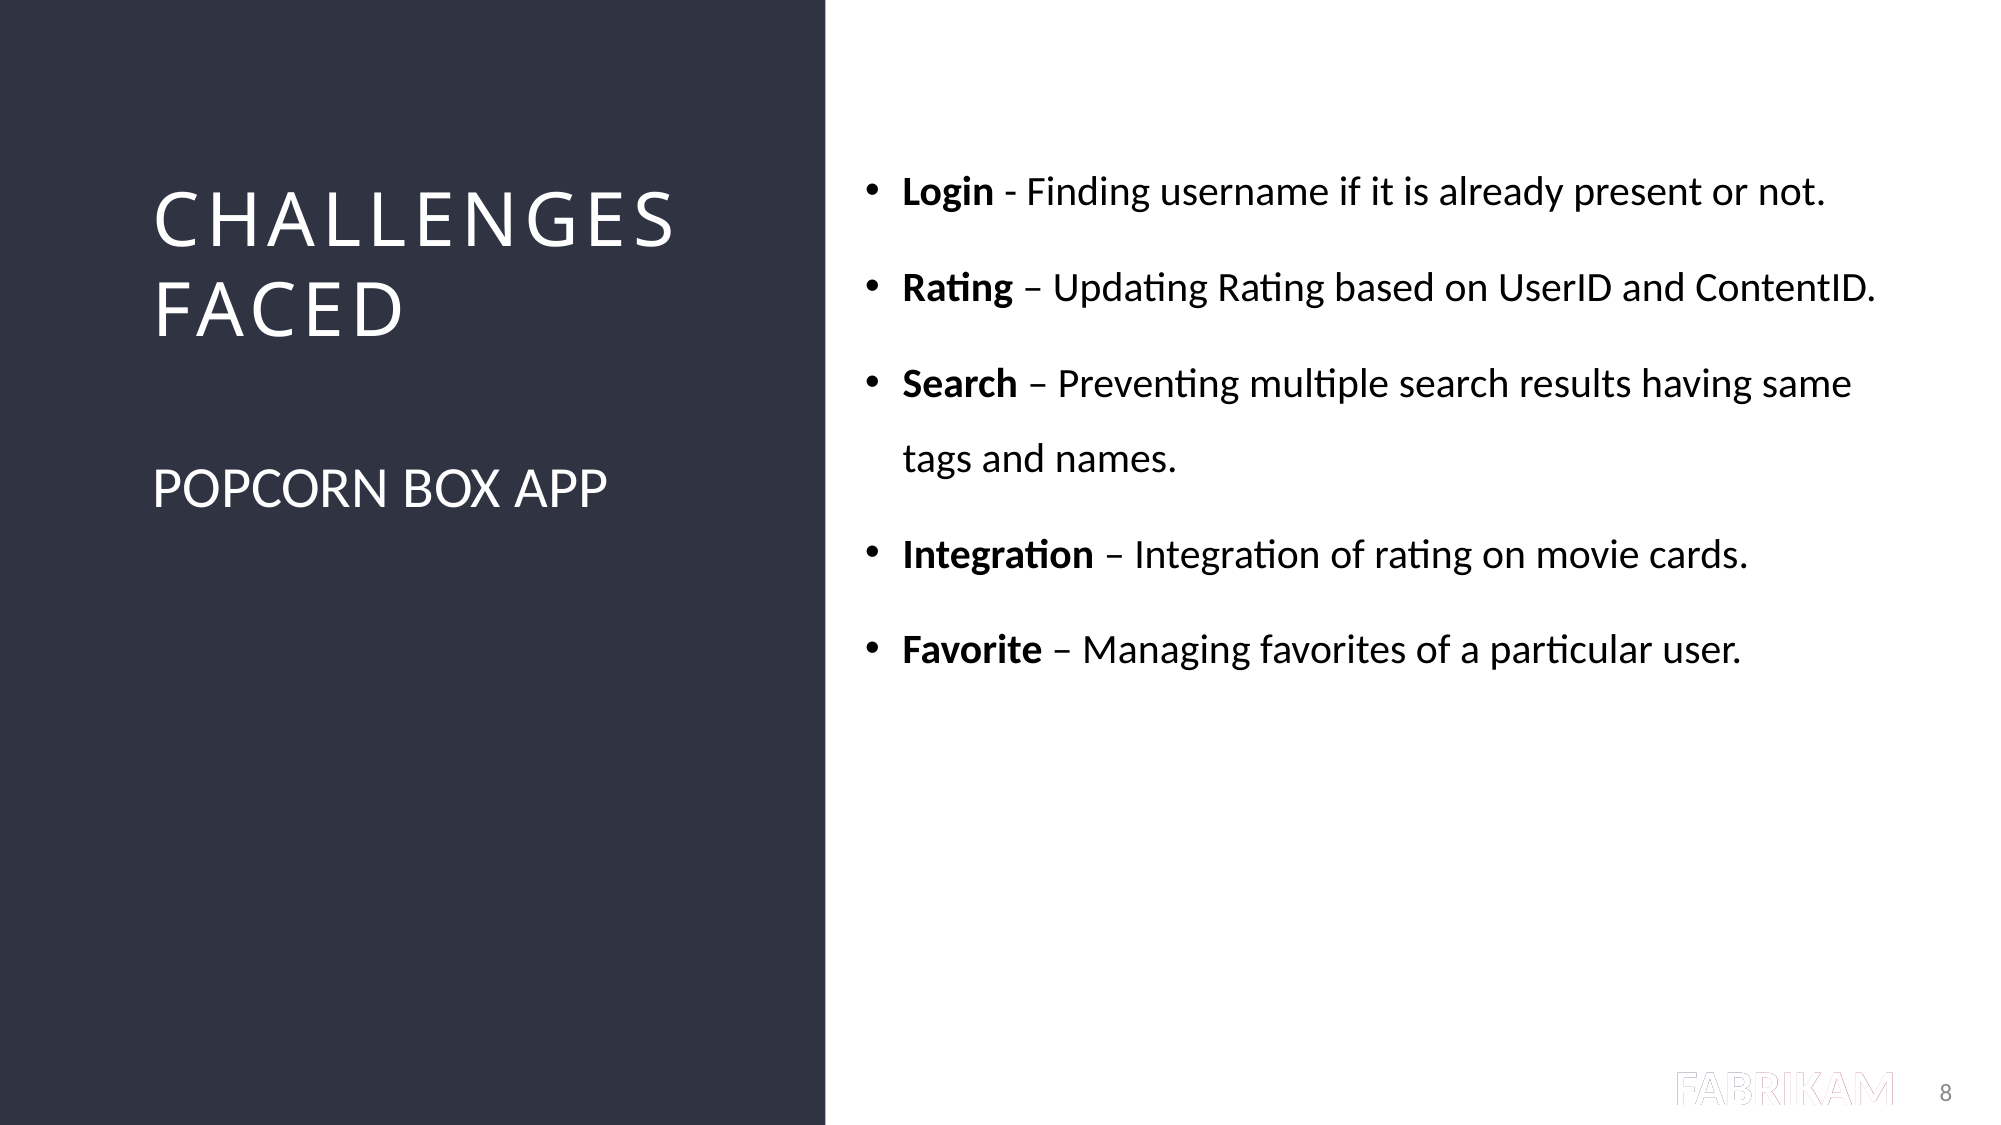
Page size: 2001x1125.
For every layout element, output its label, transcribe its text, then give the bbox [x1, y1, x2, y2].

list Login - Finding username if it is already present or not. Rating – Updating Rating based on UserID and ContentID. Search – Preventing multiple search results having same tags and names. Integration – Integration of rating on movie cards. Favorite – Managing favorites of a particular user. [850, 131, 1928, 962]
list POPCORN BOX APP [137, 406, 783, 963]
slide_number 8 [1894, 1061, 1968, 1121]
title Challenges faced [137, 131, 783, 392]
